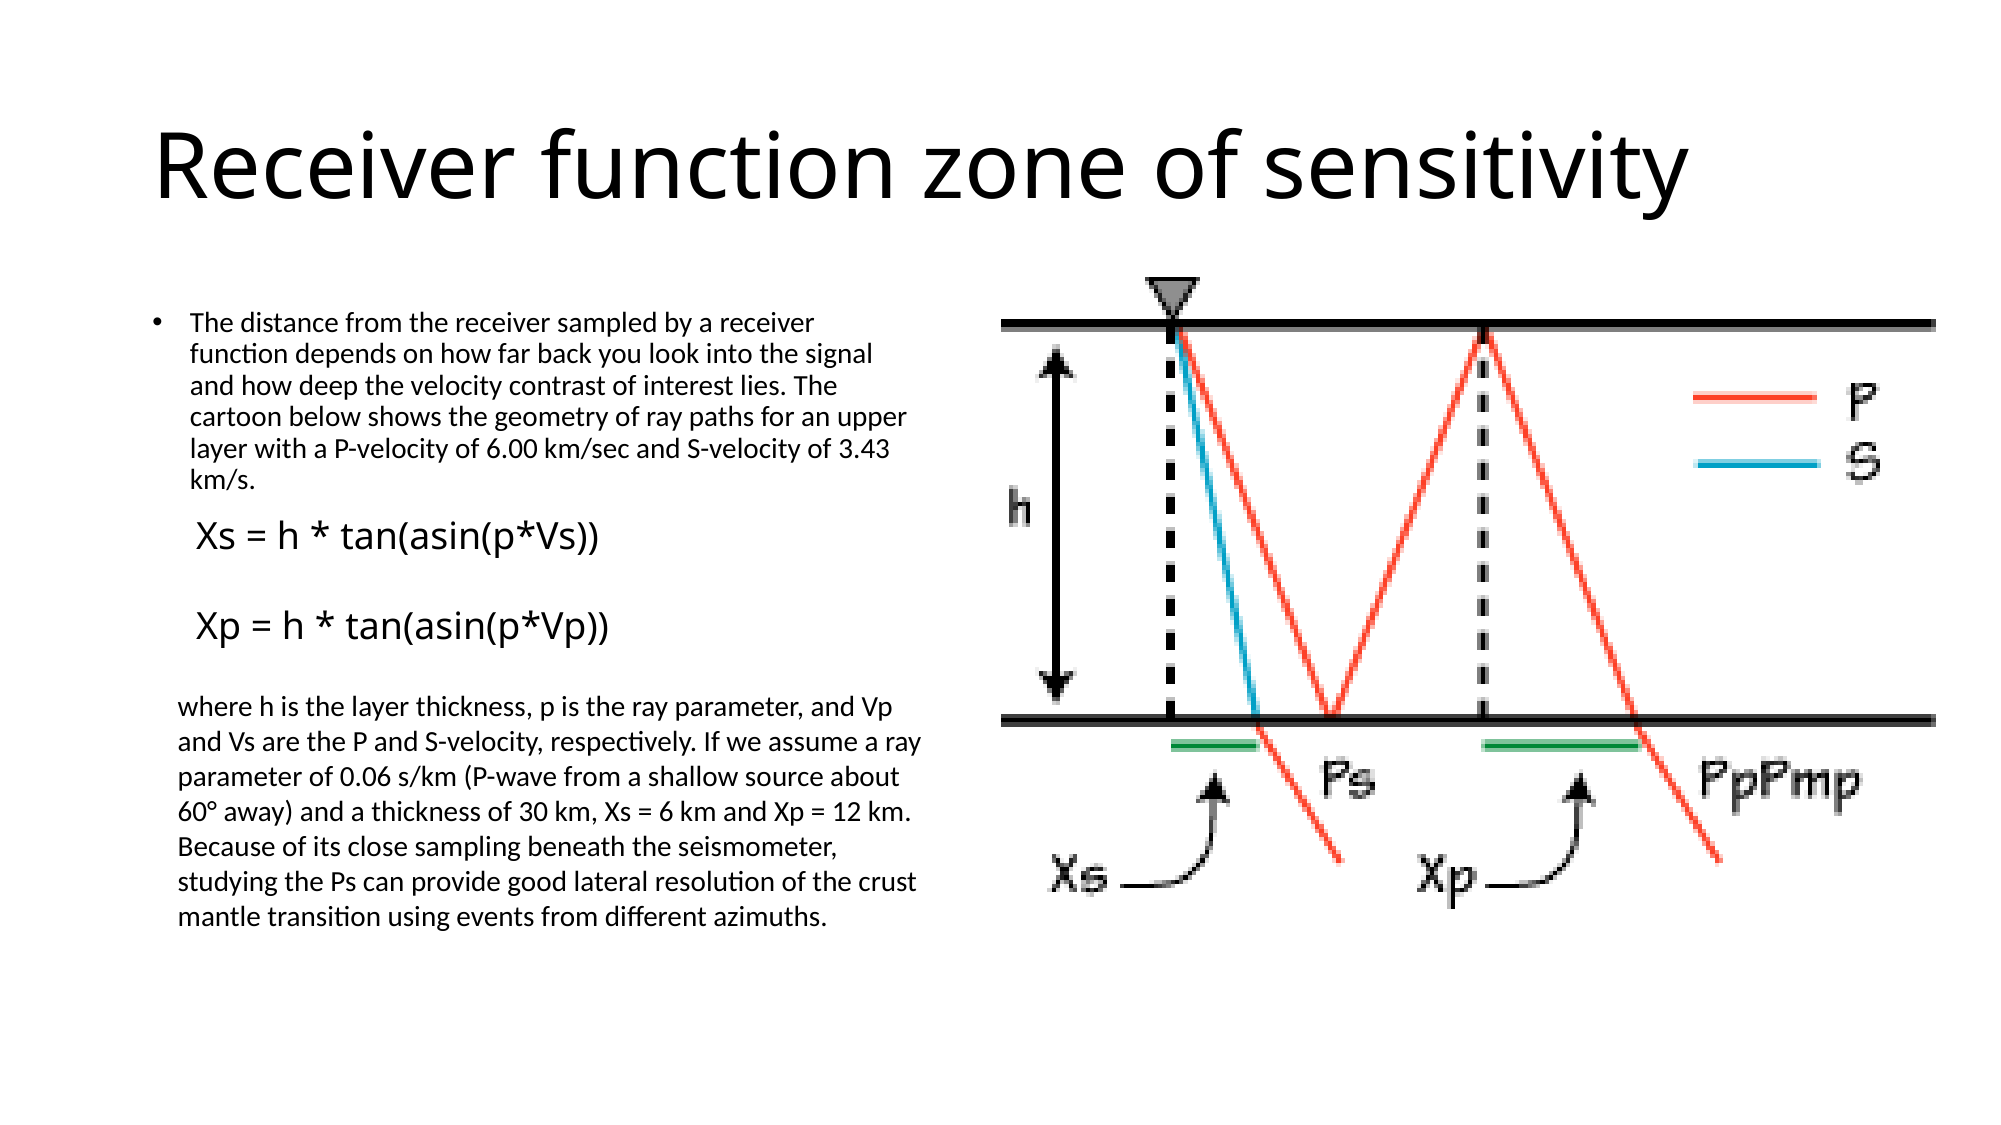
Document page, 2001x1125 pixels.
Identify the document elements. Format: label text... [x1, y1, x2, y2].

picture [1001, 277, 1936, 914]
title Receiver function zone of sensitivity [137, 59, 1863, 278]
list The distance from the receiver sampled by a receiver function depends on how far back you look into the signal and how deep the velocity contrast of interest lies. The cartoon below shows the geometry of ray paths for an upper layer with a P-velocity of 6.00 km/sec and S-velocity of 3.43 km/s. [137, 299, 932, 1014]
text_box Xs = h * tan(asin(p*Vs)) Xp = h * tan(asin(p*Vp)) [181, 504, 630, 655]
text_box where h is the layer thickness, p is the ray parameter, and Vp and Vs are the P and S-velocity, respectively. If we assume a ray parameter of 0.06 s/km (P-wave from a shallow source about 60° away) and a thickness of 30 km, Xs = 6 km and Xp = 12 km. Because of its close sampling beneath the seismometer, studying the Ps can provide good lateral resolution of the crust mantle transition using events from different azimuths. [162, 680, 942, 940]
